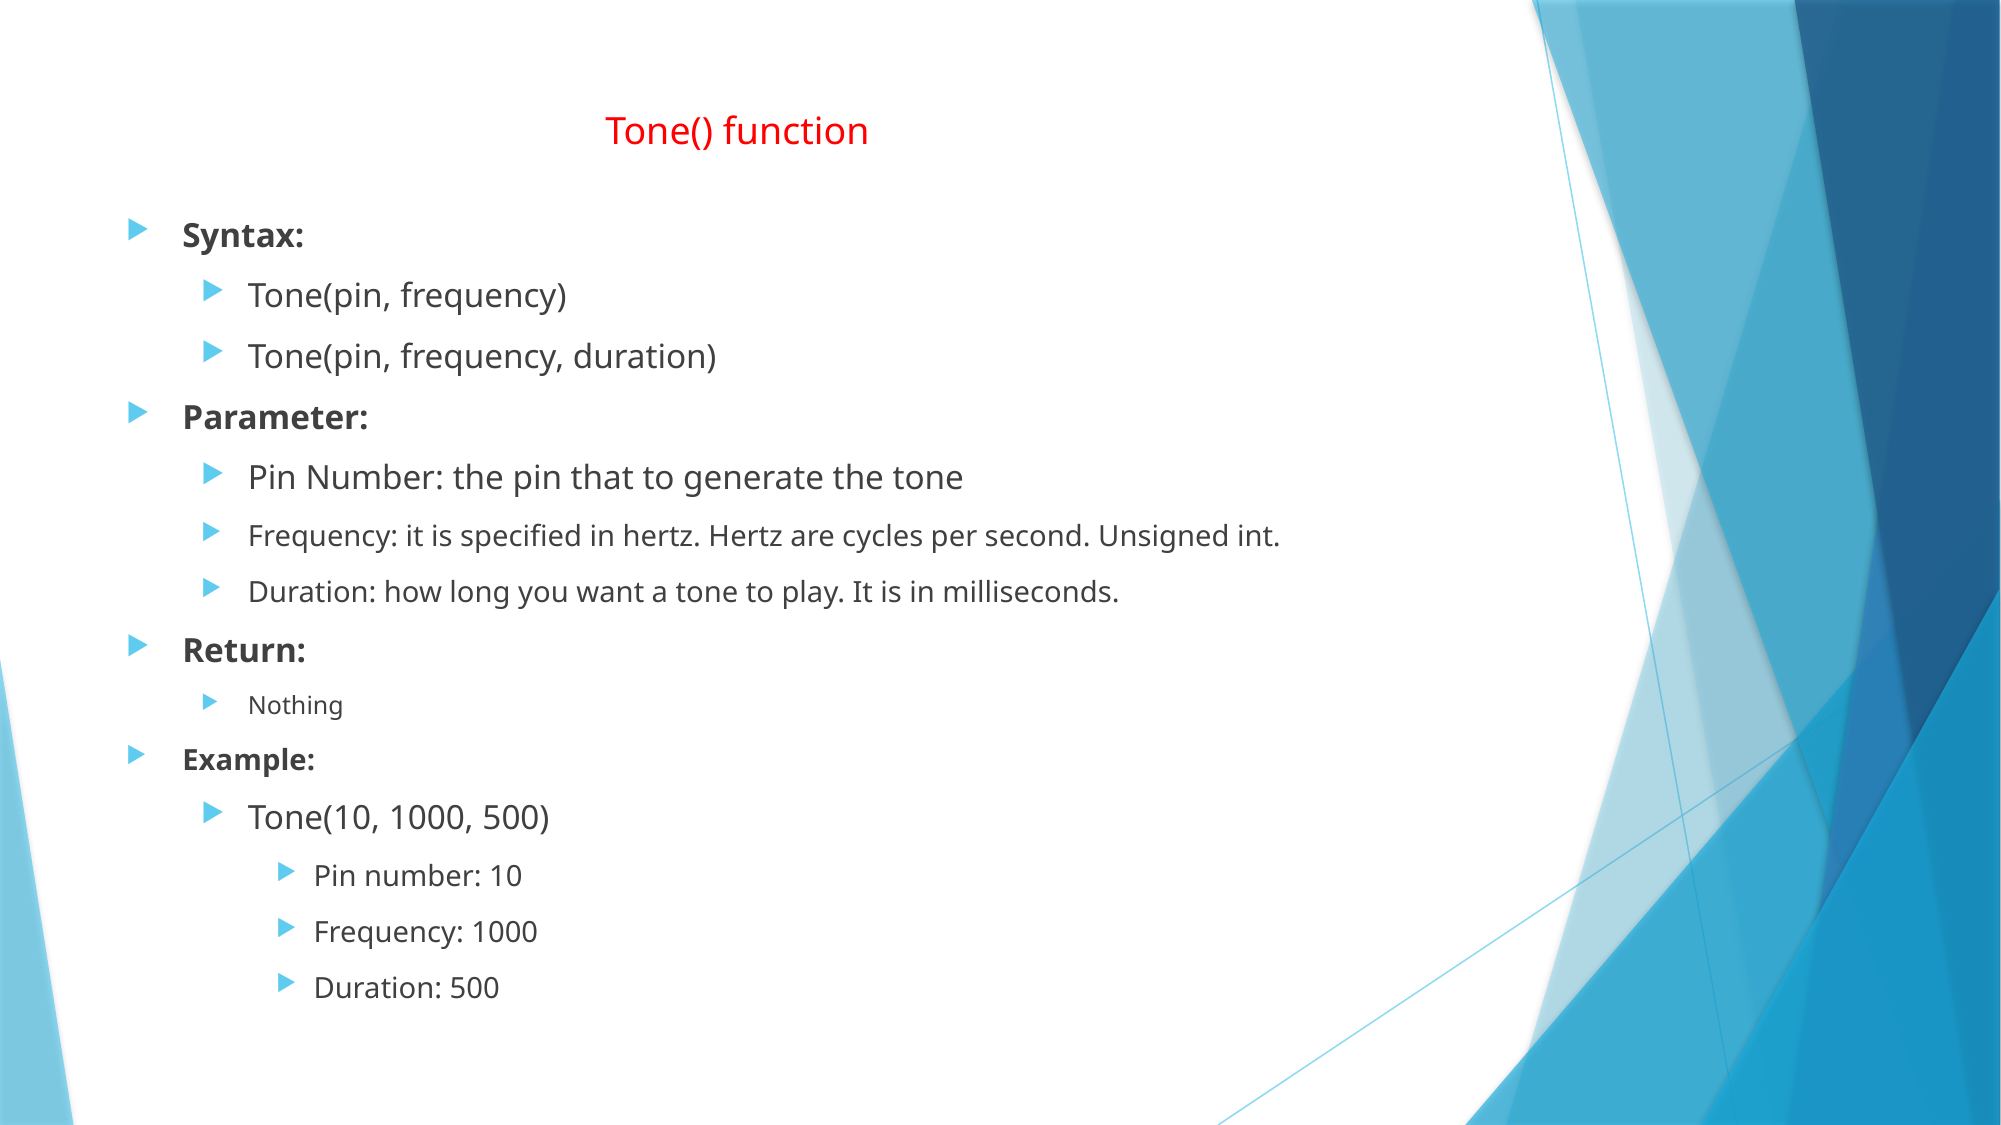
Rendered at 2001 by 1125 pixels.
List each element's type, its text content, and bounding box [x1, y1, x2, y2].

list Syntax: Tone(pin, frequency) Tone(pin, frequency, duration) Parameter: Pin Number: the pin that to generate the tone Frequency: it is specified in hertz. Hertz are cycles per second. Unsigned int. Duration: how long you want a tone to play. It is in milliseconds. Return: Nothing Example: Tone(10, 1000, 500) Pin number: 10 Frequency: 1000 Duration: 500 [111, 206, 1522, 1089]
title Tone() function [111, 99, 1522, 206]
